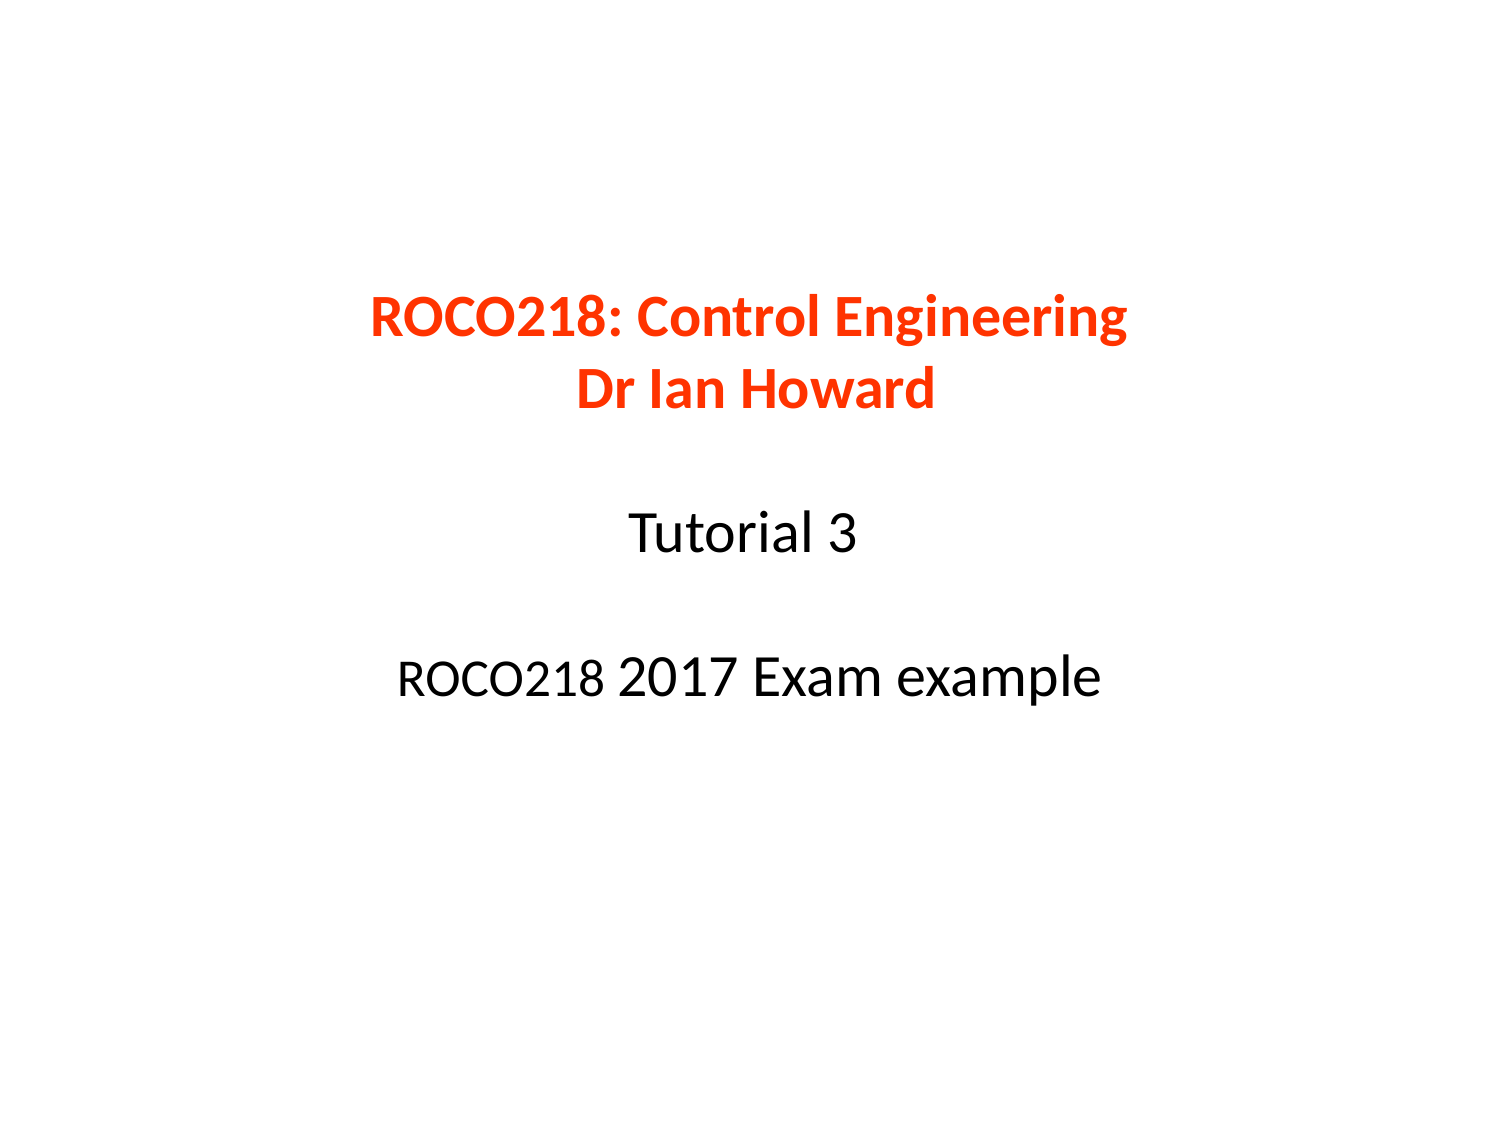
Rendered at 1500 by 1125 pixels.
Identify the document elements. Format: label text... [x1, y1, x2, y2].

title ROCO218: Control Engineering Dr Ian Howard Tutorial 3 ROCO218 2017 Exam example [0, 268, 1500, 789]
